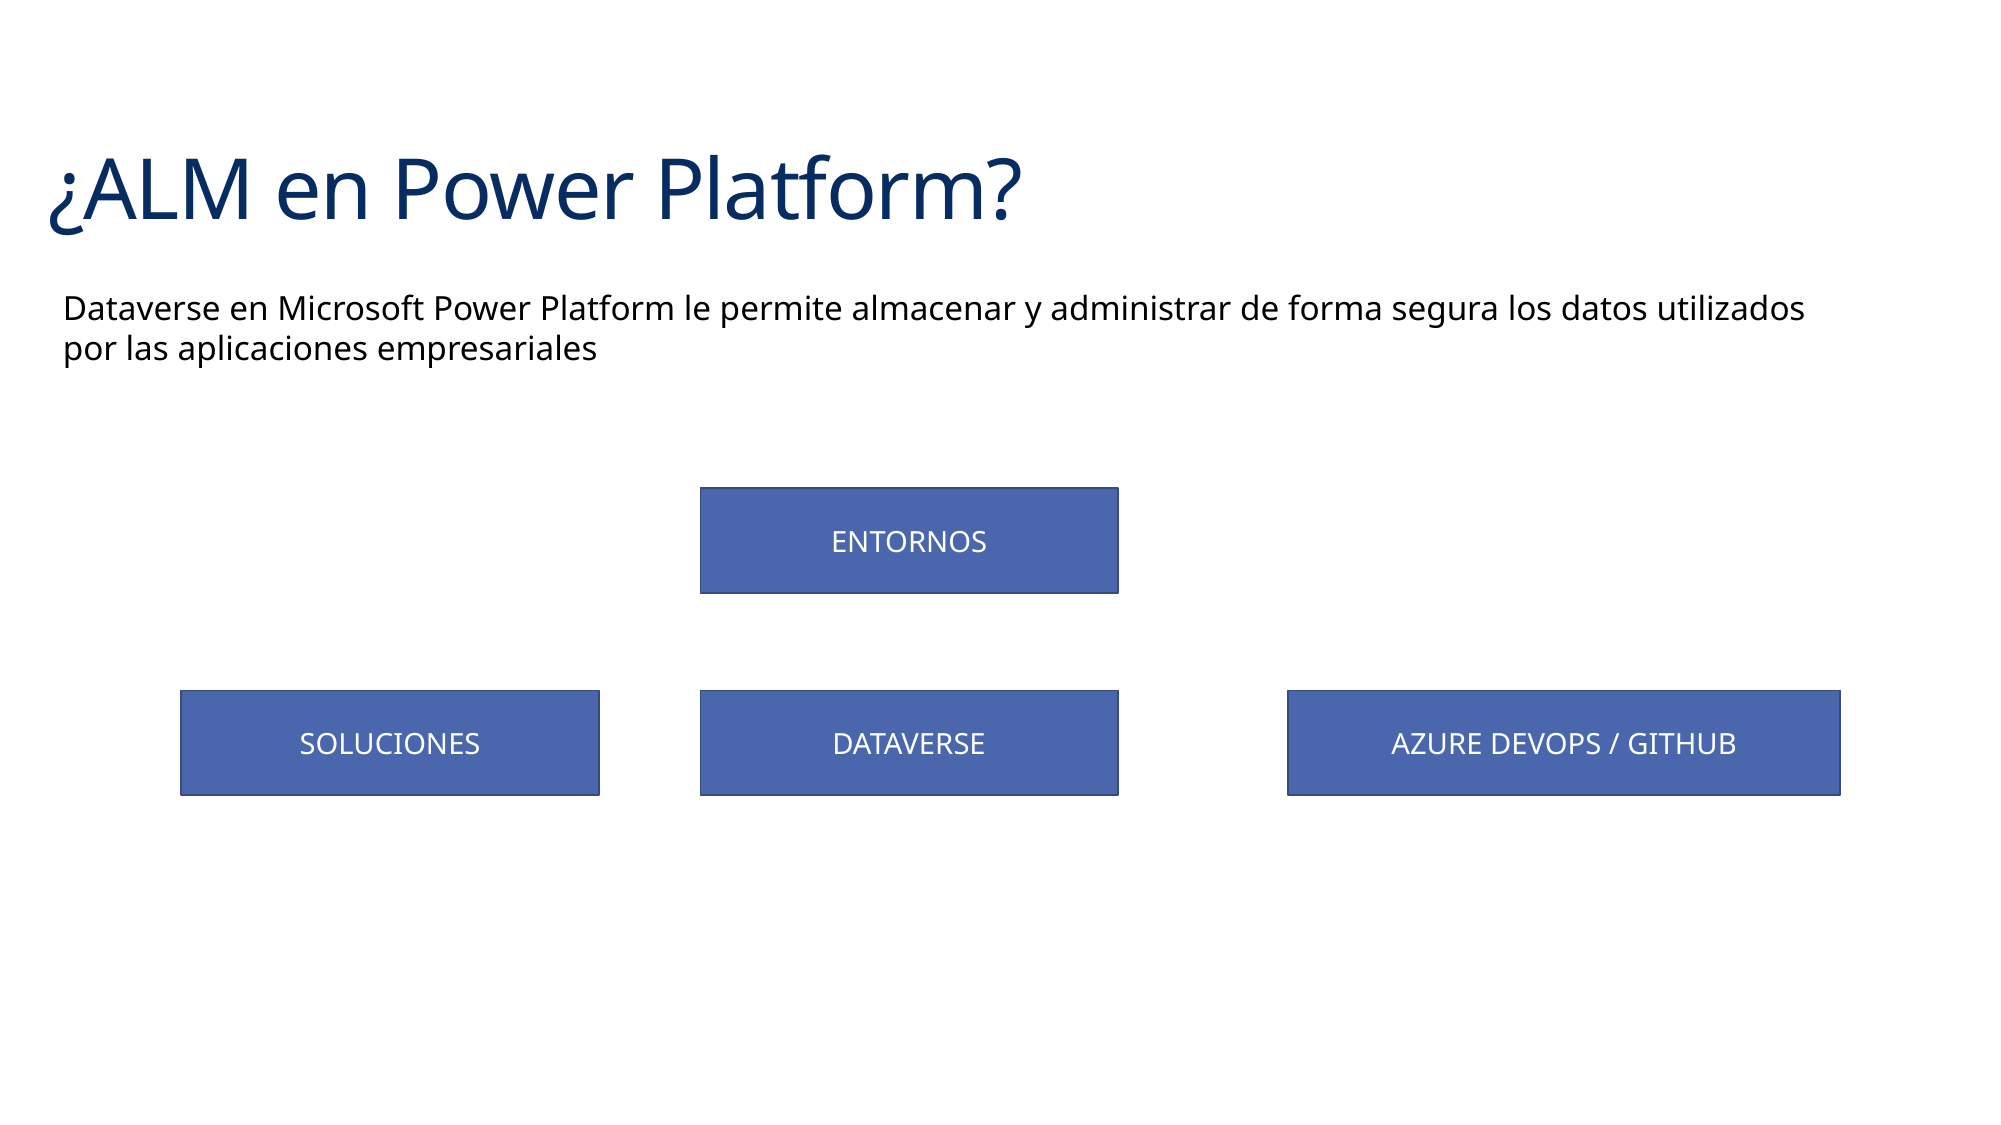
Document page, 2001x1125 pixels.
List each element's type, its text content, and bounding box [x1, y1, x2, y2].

text_box DATAVERSE [700, 690, 1119, 796]
text_box SOLUCIONES [180, 690, 600, 796]
text_box AZURE DEVOPS / GITHUB [1287, 690, 1841, 796]
title ¿ALM en Power Platform? [48, 147, 1957, 270]
text_box ENTORNOS [700, 487, 1119, 594]
text_box Dataverse en Microsoft Power Platform le permite almacenar y administrar de forma segura los datos utilizados por las aplicaciones empresariales [48, 280, 1879, 375]
